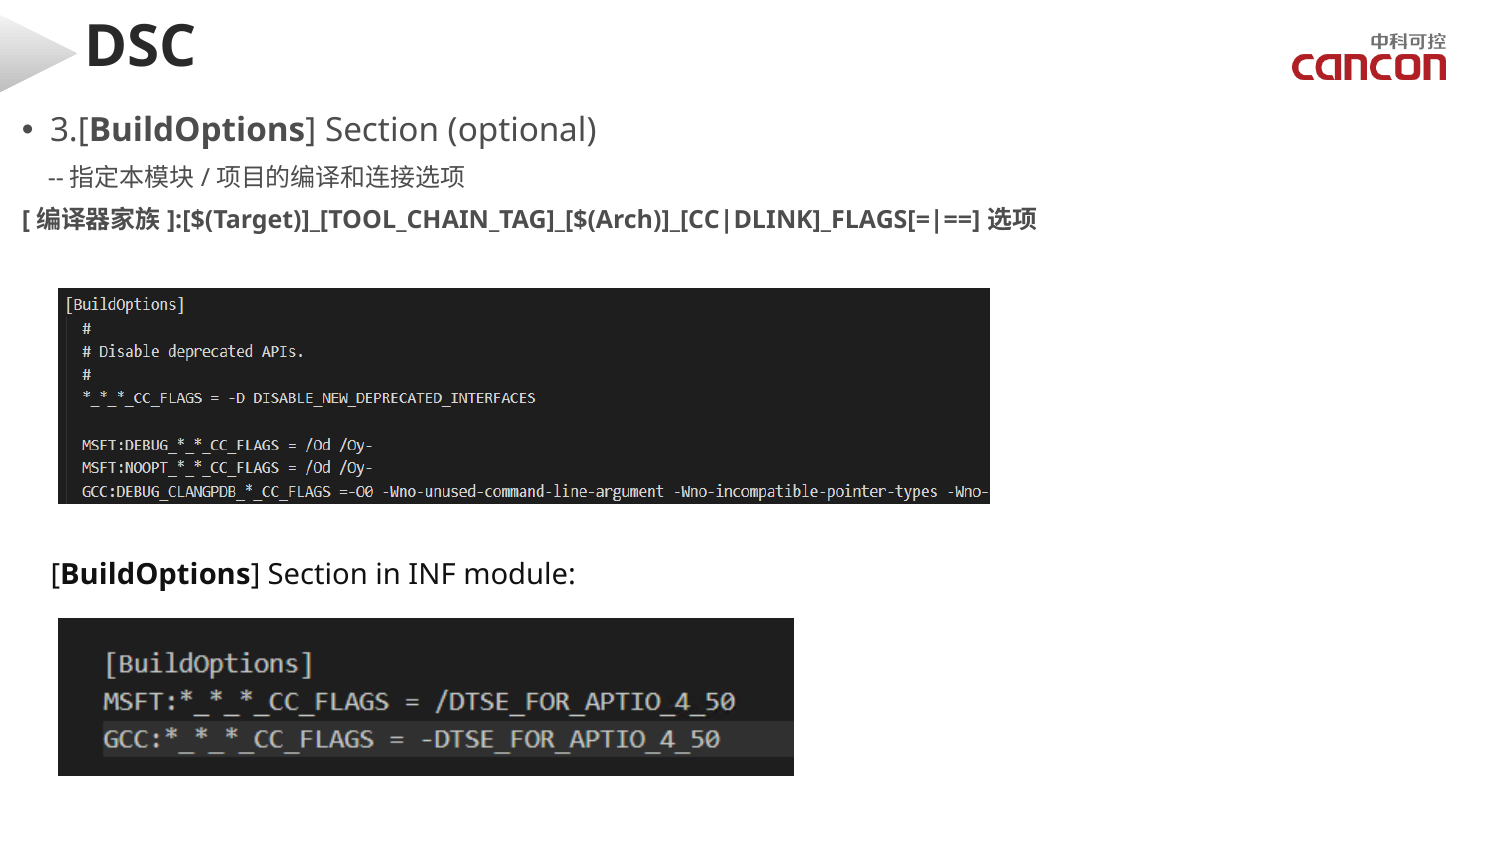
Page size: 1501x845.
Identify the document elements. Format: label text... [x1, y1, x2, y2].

picture [58, 618, 794, 776]
text_box [BuildOptions] Section in INF module: [35, 547, 1299, 668]
list 3.[BuildOptions] Section (optional) --指定本模块/项目的编译和连接选项 [编译器家族]:[$(Target)]_[TOOL_CHAIN_TAG]_[$(Arch)]_[CC|DLINK]_FLAGS[=|==]选项 [10, 107, 1419, 405]
title DSC [73, 8, 1280, 88]
picture [1292, 33, 1446, 80]
picture [58, 287, 990, 504]
